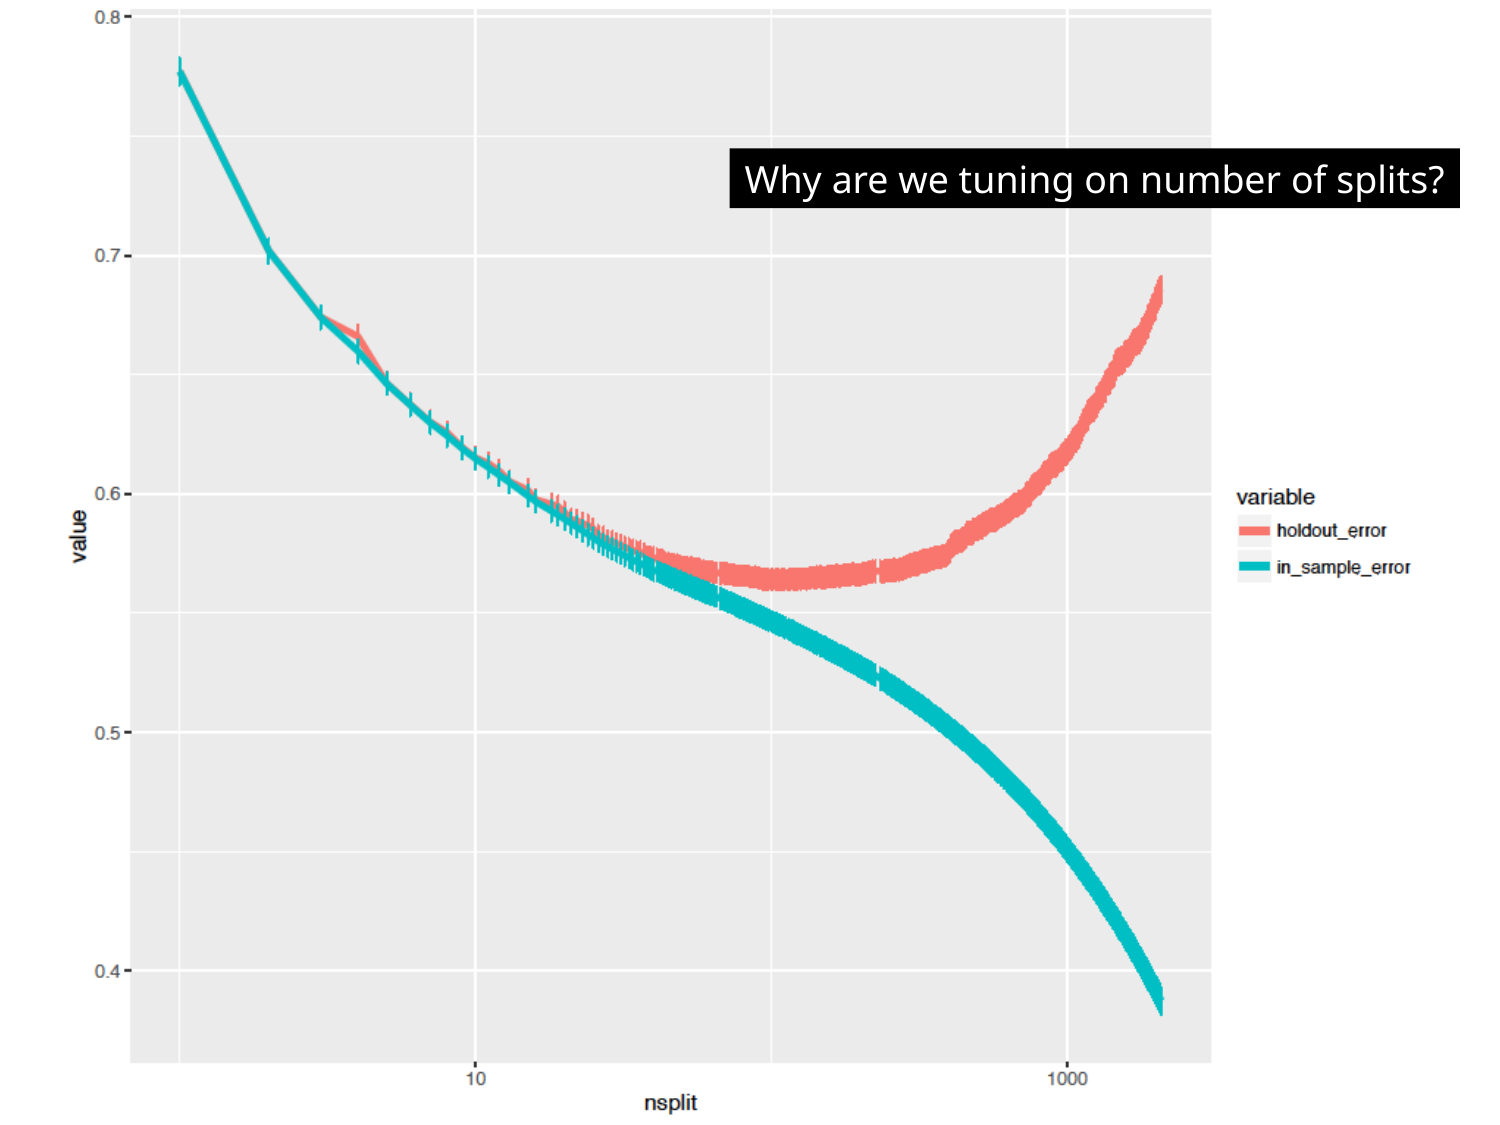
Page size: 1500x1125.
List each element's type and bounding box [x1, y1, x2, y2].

text_box [1451, 148, 1460, 209]
picture [53, 0, 1446, 1125]
